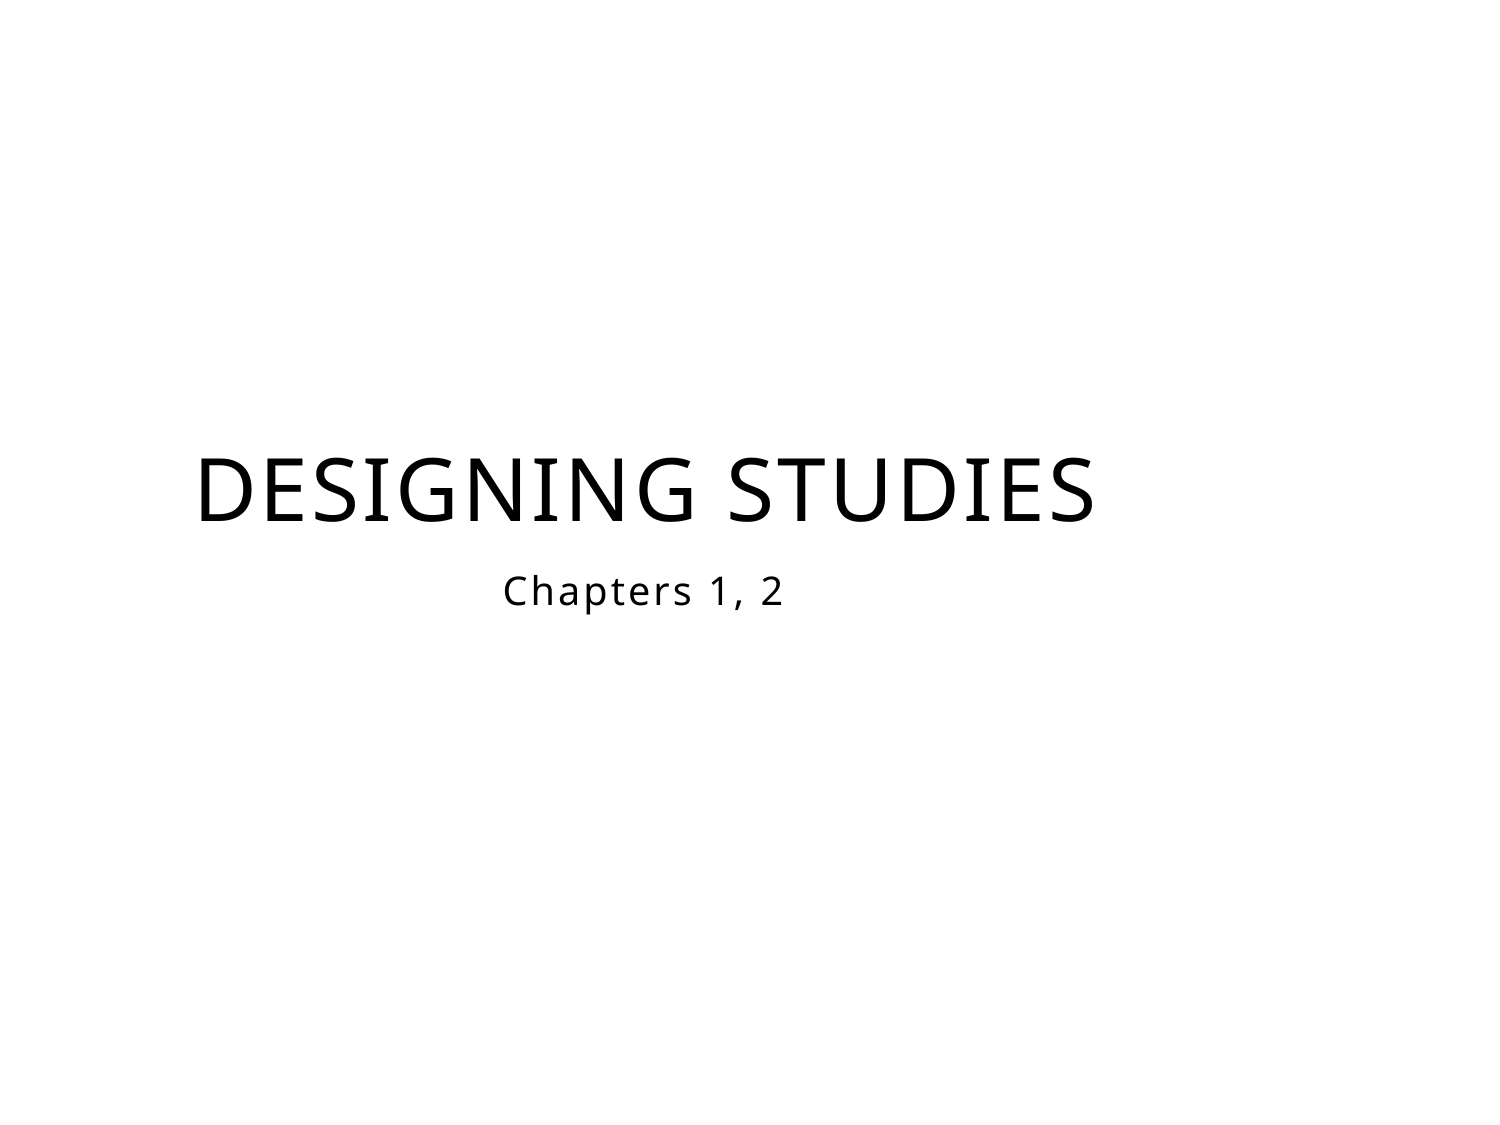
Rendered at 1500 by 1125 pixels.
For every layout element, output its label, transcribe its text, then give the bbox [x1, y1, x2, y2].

title Designing studies [75, 336, 1113, 637]
